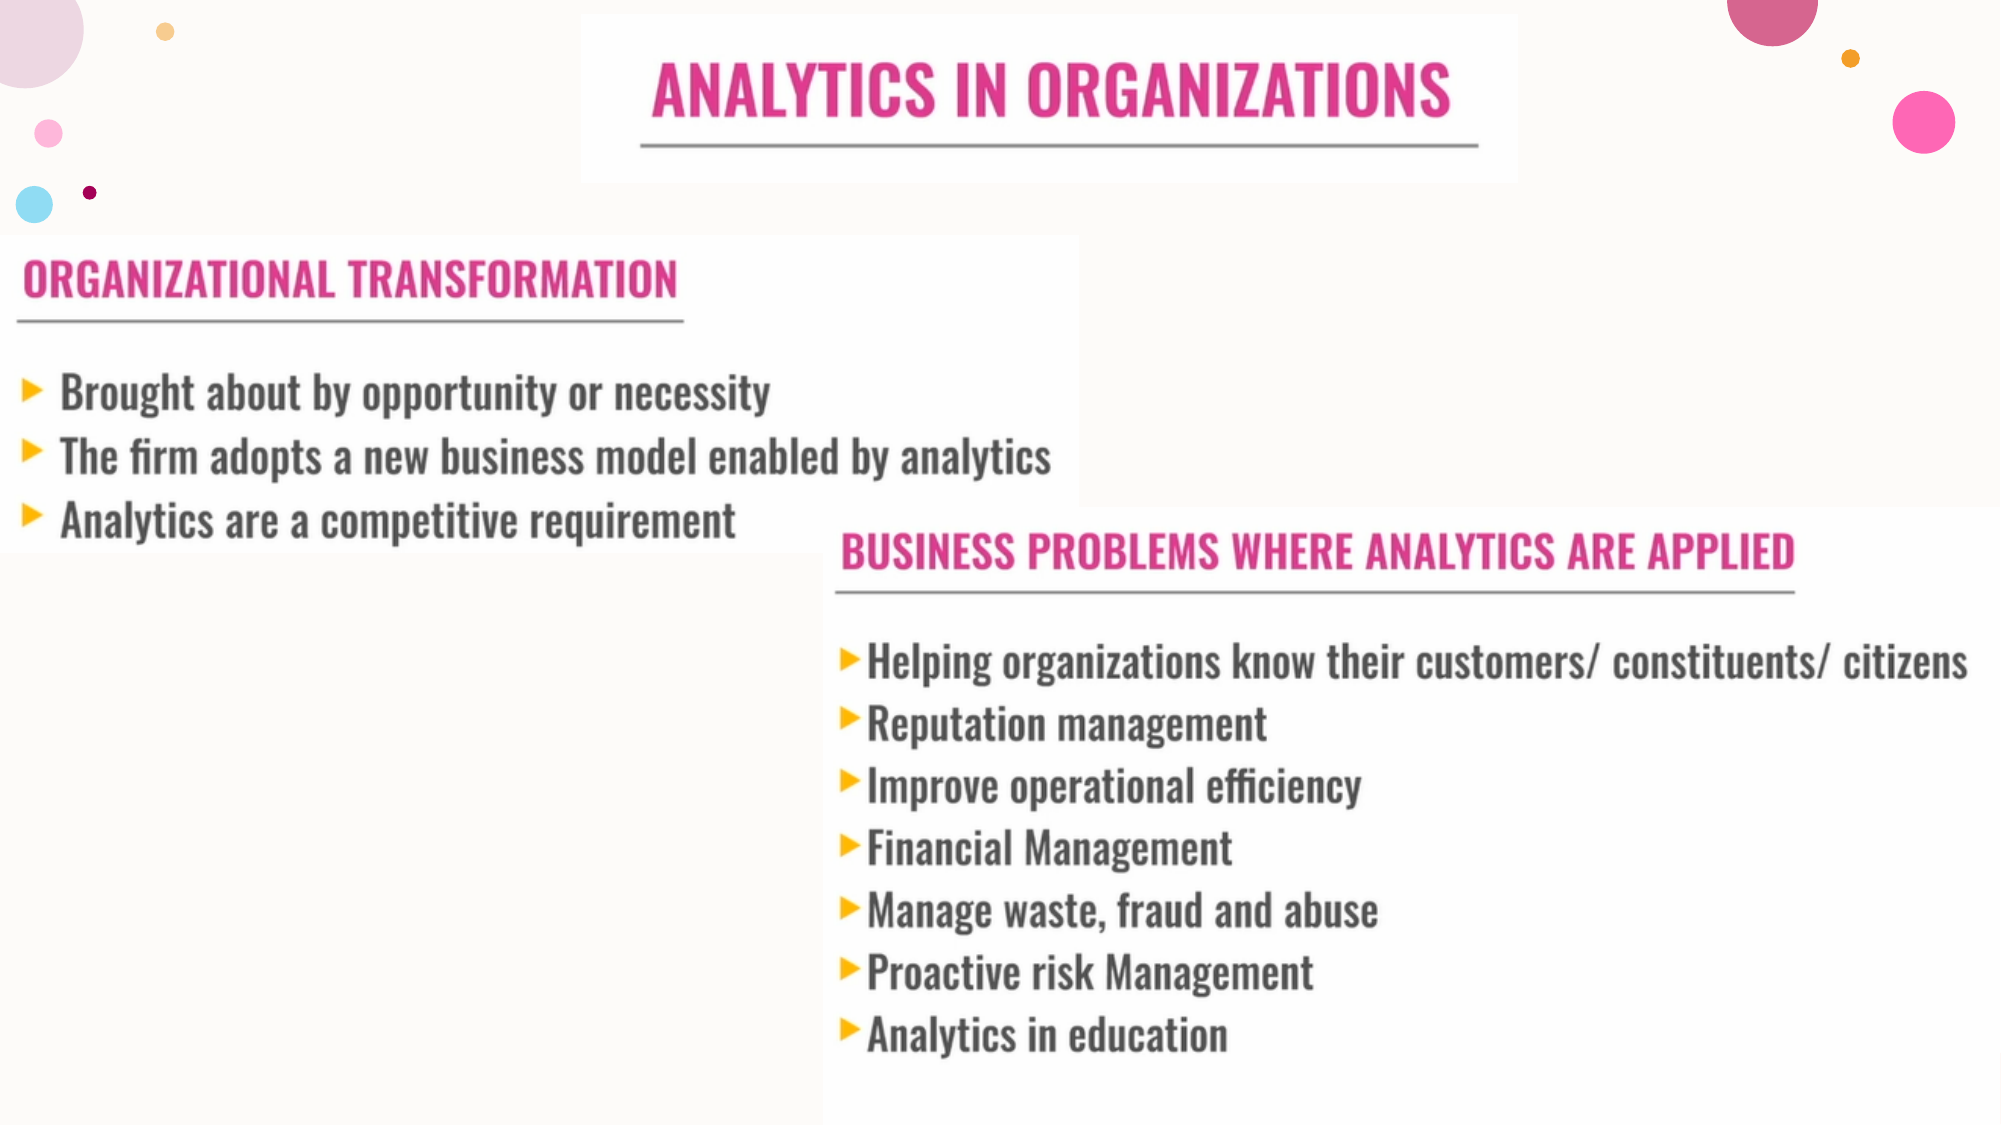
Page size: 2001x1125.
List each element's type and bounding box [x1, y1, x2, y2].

picture [581, 14, 1518, 183]
picture [0, 235, 2000, 1125]
